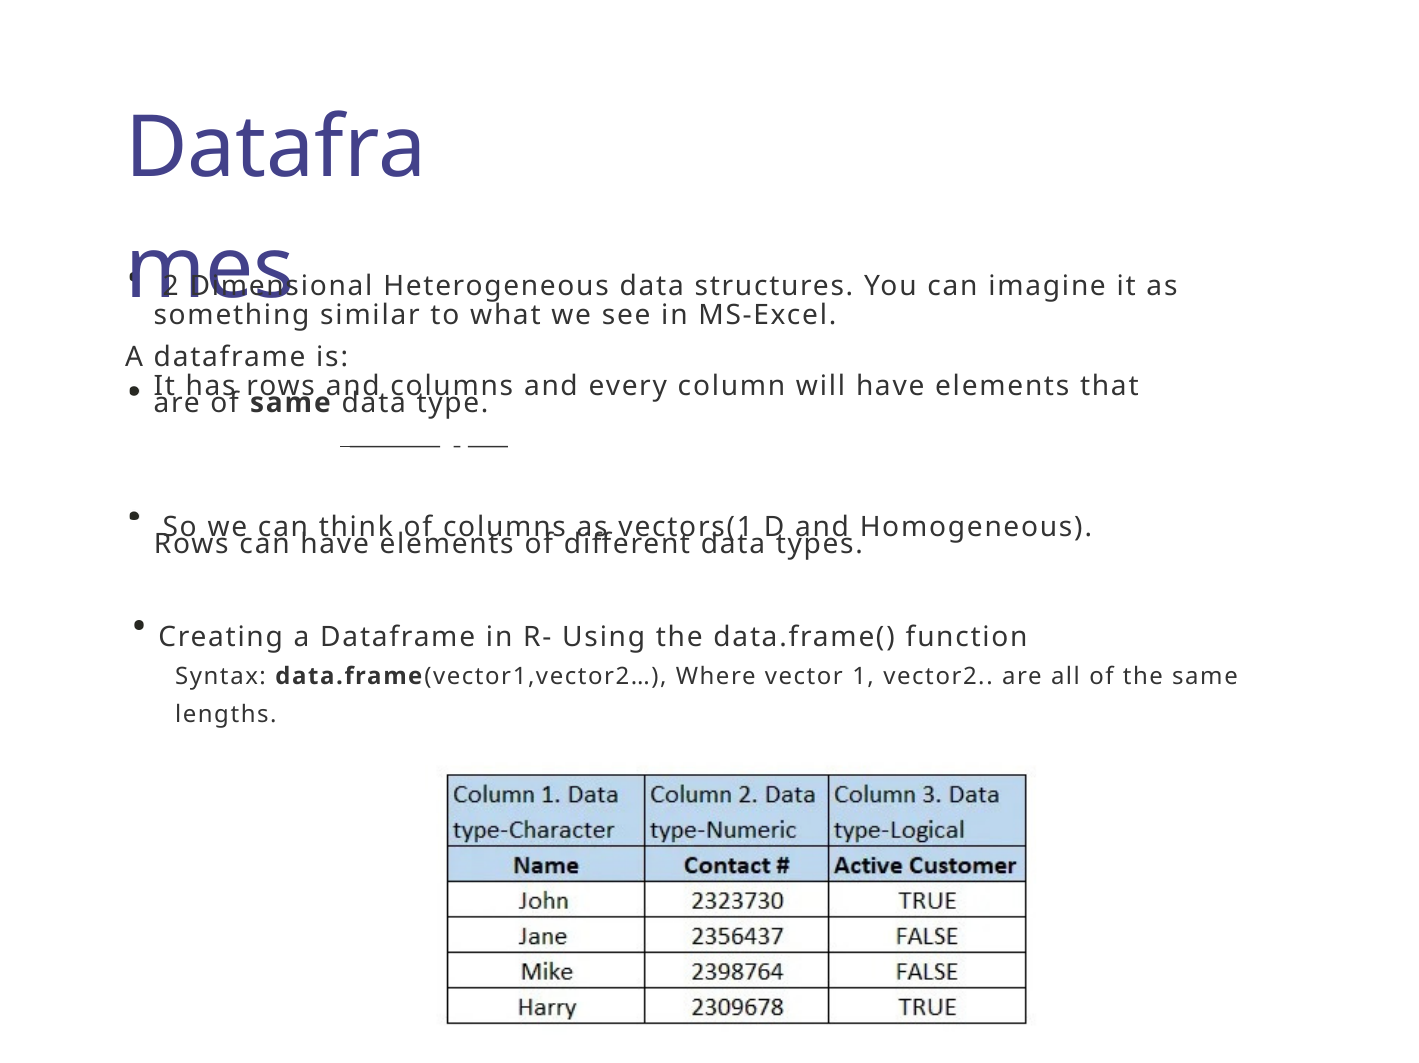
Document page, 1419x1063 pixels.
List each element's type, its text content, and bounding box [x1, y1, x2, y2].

text_box Dataframes A dataframe is: [124, 73, 435, 372]
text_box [329, 435, 519, 459]
text_box Syntax: data.frame(vector1,vector2…), Where vector 1, vector2.. are all of the same lengths. [175, 652, 1289, 727]
text_box [134, 620, 144, 631]
text_box So we can think of columns as vectors(1 D and Homogeneous). Rows can have elements of different data types. [153, 471, 1180, 560]
text_box [129, 372, 140, 520]
text_box Creating a Dataframe in R- Using the data.frame() function [158, 582, 1110, 653]
text_box 2 Dimensional Heterogeneous data structures. You can imagine it as something similar to what we see in MS-Excel. It has rows and columns and every column will have elements that are of same data type. [153, 243, 1270, 419]
text_box [425, 742, 1037, 1036]
